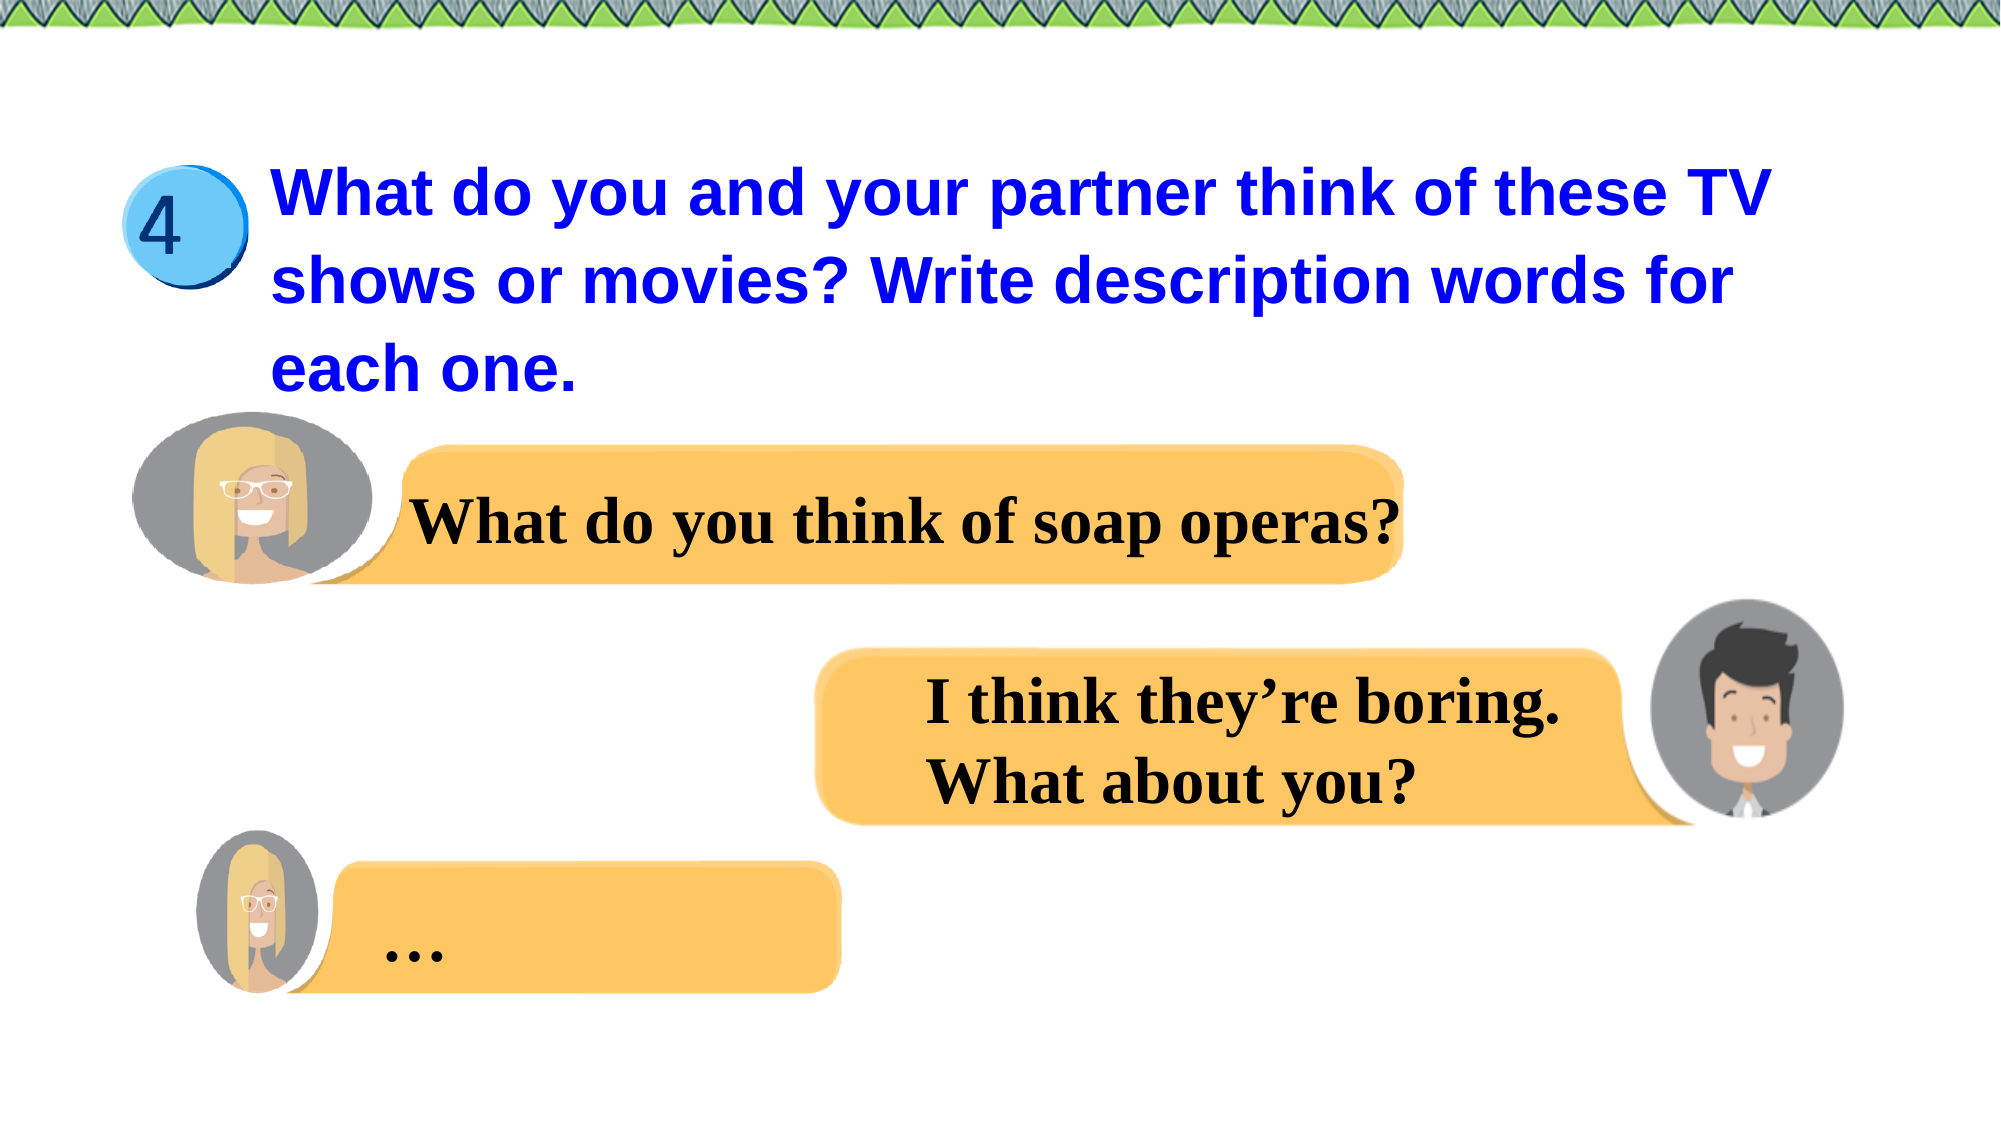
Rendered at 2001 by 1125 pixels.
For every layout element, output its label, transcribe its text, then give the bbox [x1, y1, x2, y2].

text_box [185, 821, 851, 1003]
text_box What do you and your partner think of these TV shows or movies? Write description words for each one. [255, 148, 1804, 397]
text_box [810, 594, 1852, 847]
picture [0, 0, 2001, 1125]
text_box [110, 402, 1423, 596]
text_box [114, 155, 257, 298]
